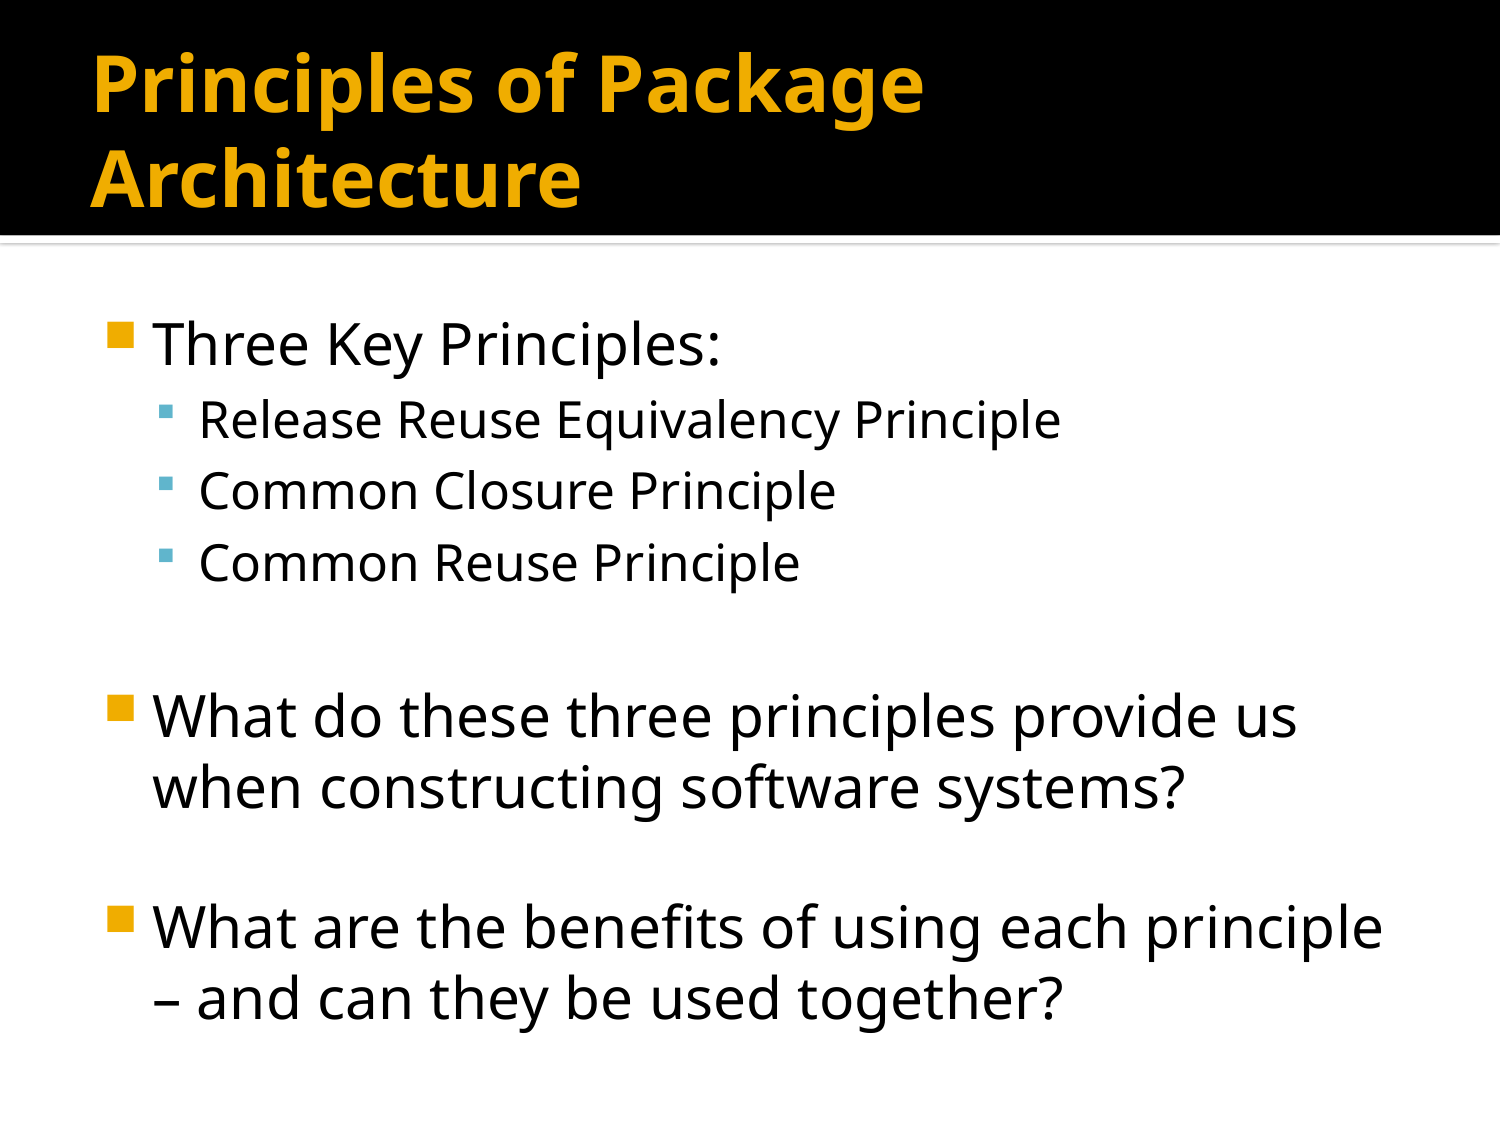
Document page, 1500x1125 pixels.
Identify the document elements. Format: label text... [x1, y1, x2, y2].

title Principles of Package Architecture [75, 25, 1425, 231]
list Three Key Principles: Release Reuse Equivalency Principle Common Closure Principle Common Reuse Principle What do these three principles provide us when constructing software systems? What are the benefits of using each principle – and can they be used together? [75, 291, 1425, 1050]
